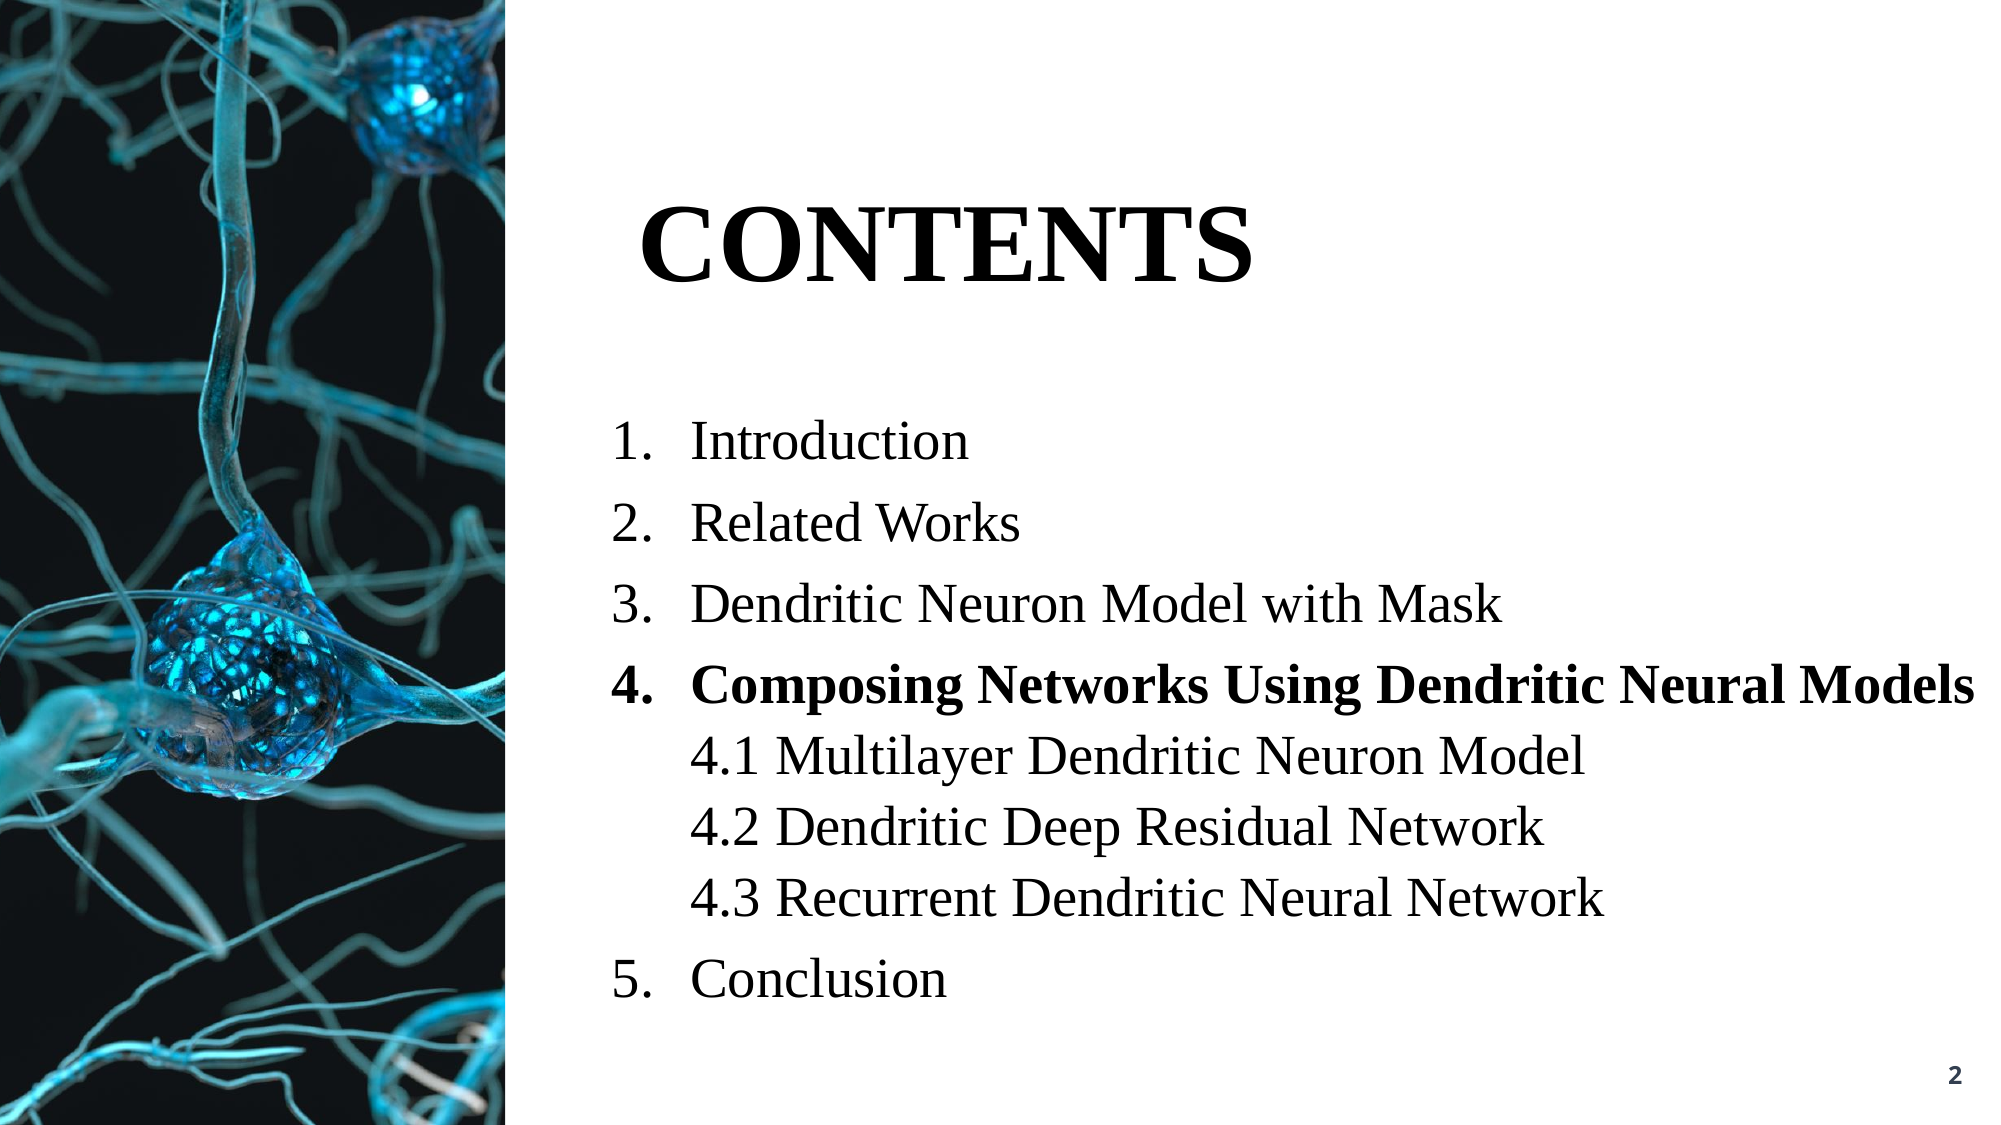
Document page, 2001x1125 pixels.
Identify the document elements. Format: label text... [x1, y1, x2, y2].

list Introduction Related Works Dendritic Neuron Model with Mask Composing Networks Using Dendritic Neural Models 4.1 Multilayer Dendritic Neuron Model 4.2 Dendritic Deep Residual Network 4.3 Recurrent Dendritic Neural Network Conclusion [596, 403, 2000, 1025]
picture [0, 0, 506, 1125]
slide_number 2 [1782, 1046, 1978, 1107]
title CONTENTS [622, 107, 1703, 383]
